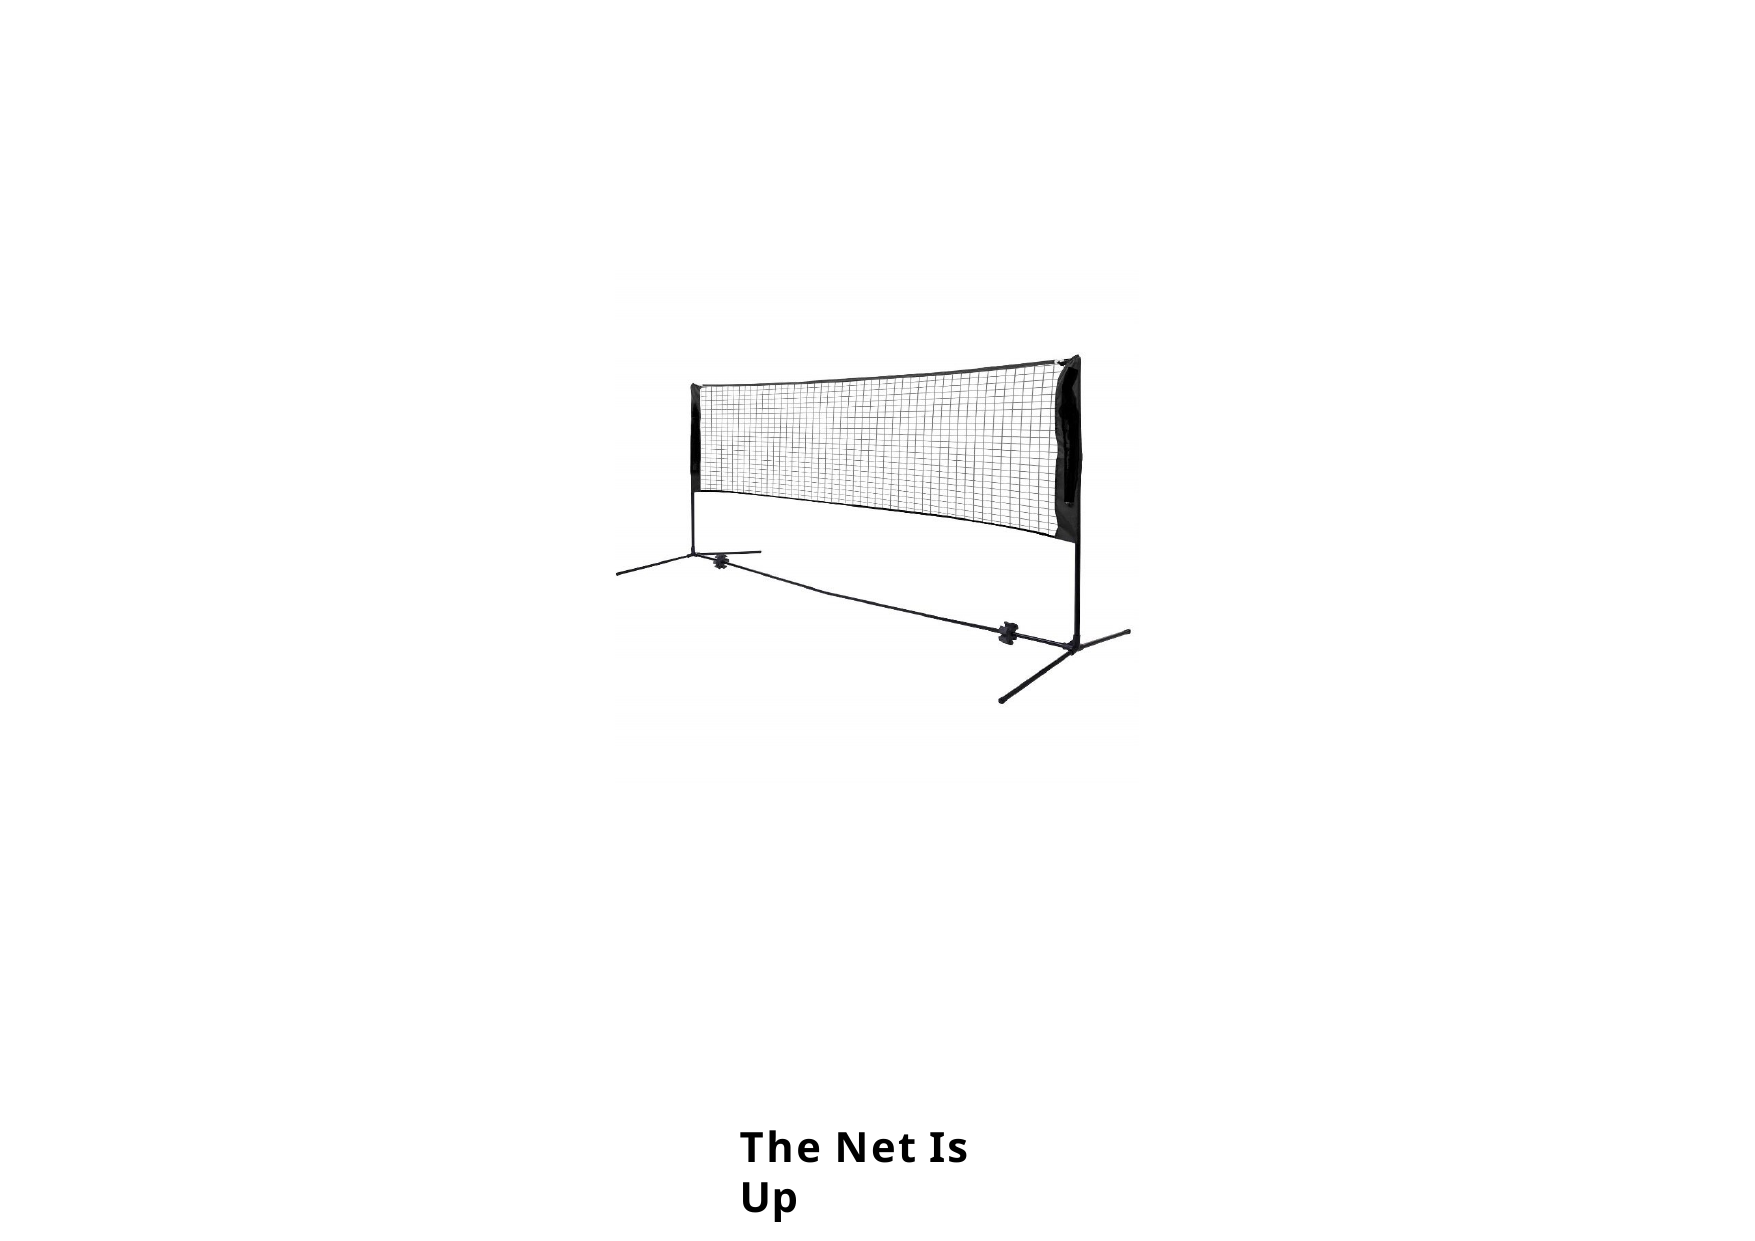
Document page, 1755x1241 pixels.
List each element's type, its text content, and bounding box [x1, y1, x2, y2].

picture [614, 270, 1140, 784]
text_box The Net Is Up [737, 1118, 1017, 1221]
